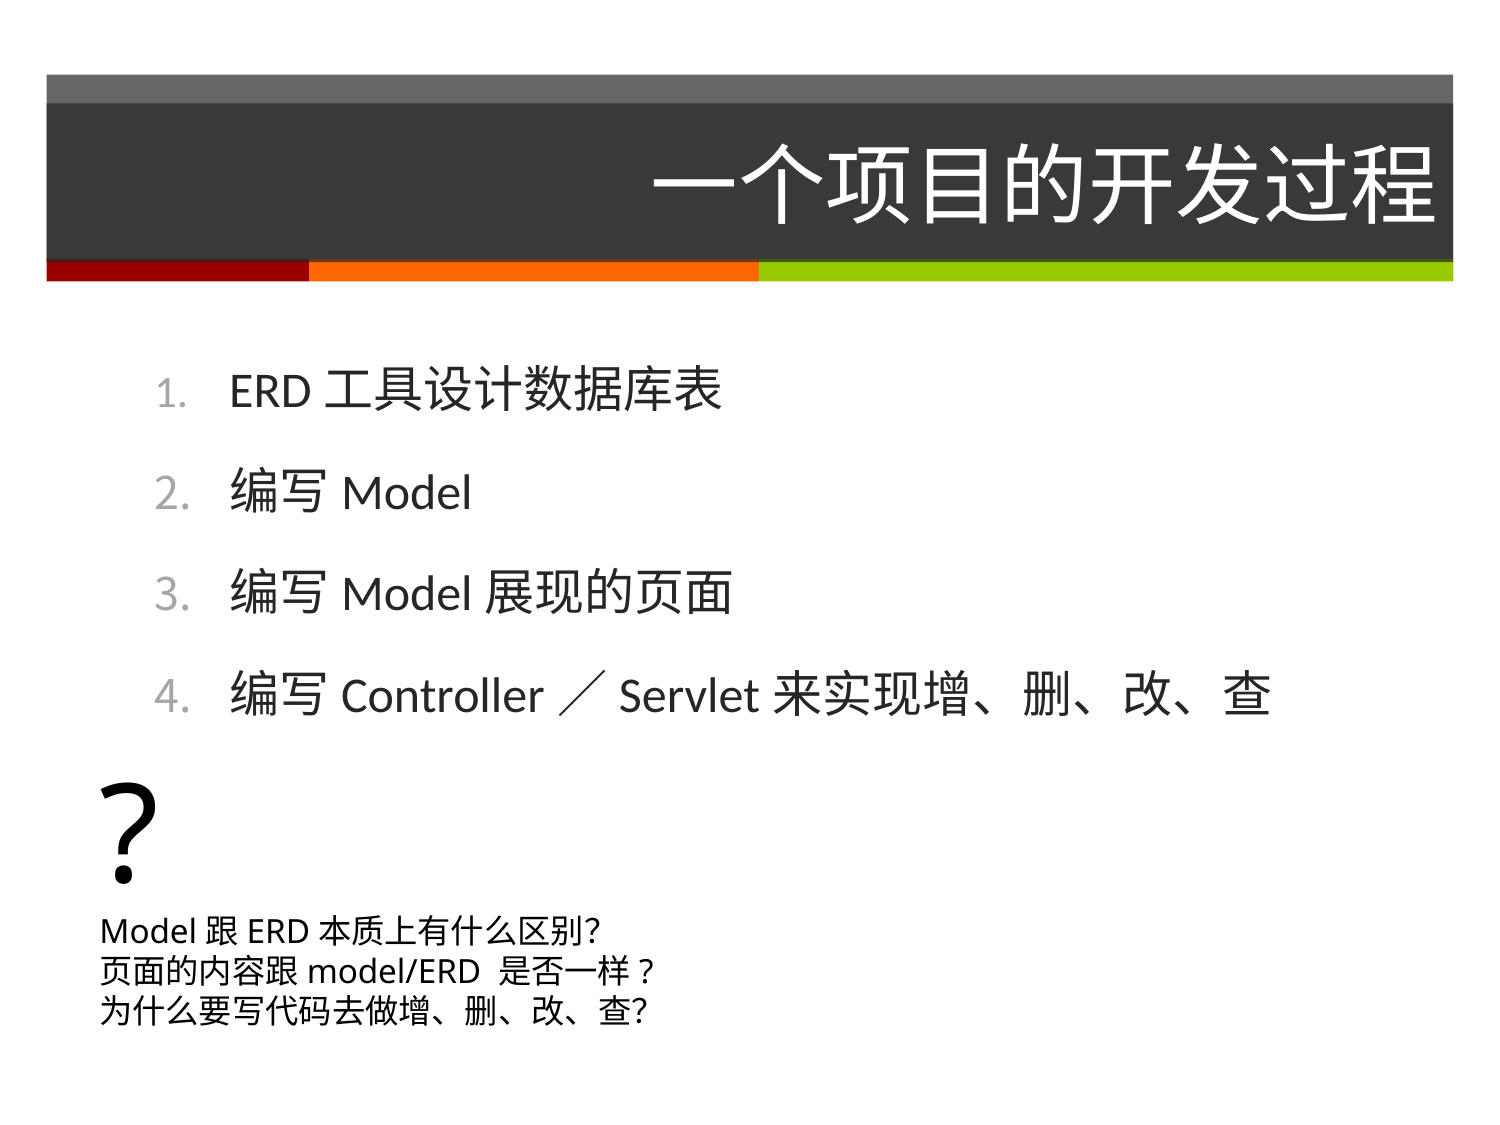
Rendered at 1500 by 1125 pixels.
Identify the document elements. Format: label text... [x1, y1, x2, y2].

text_box ? Model跟ERD本质上有什么区别？ 页面的内容跟model/ERD 是否一样? 为什么要写代码去做增、删、改、查？ [84, 737, 680, 1078]
title 一个项目的开发过程 [46, 103, 1454, 263]
list ERD工具设计数据库表 编写Model 编写Model展现的页面 编写Controller／Servlet来实现增、删、改、查 [139, 350, 1300, 785]
